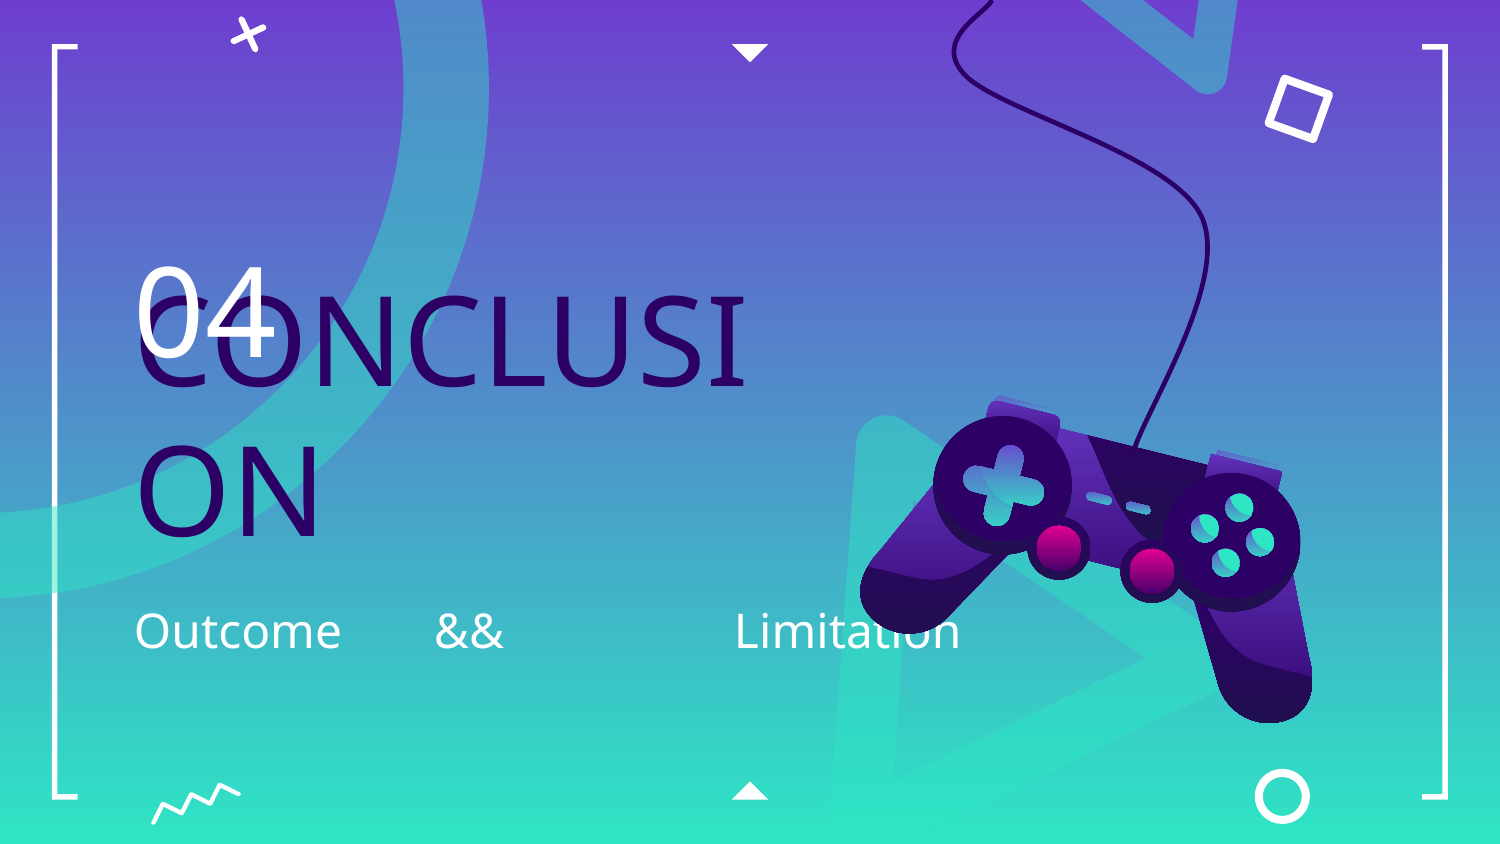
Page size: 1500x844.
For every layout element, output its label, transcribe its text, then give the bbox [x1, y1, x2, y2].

title 04 [118, 256, 312, 398]
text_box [890, 406, 1358, 731]
subtitle Outcome && Limitation [118, 585, 885, 650]
title CONCLUSION [118, 245, 783, 577]
text_box [953, 0, 1208, 404]
